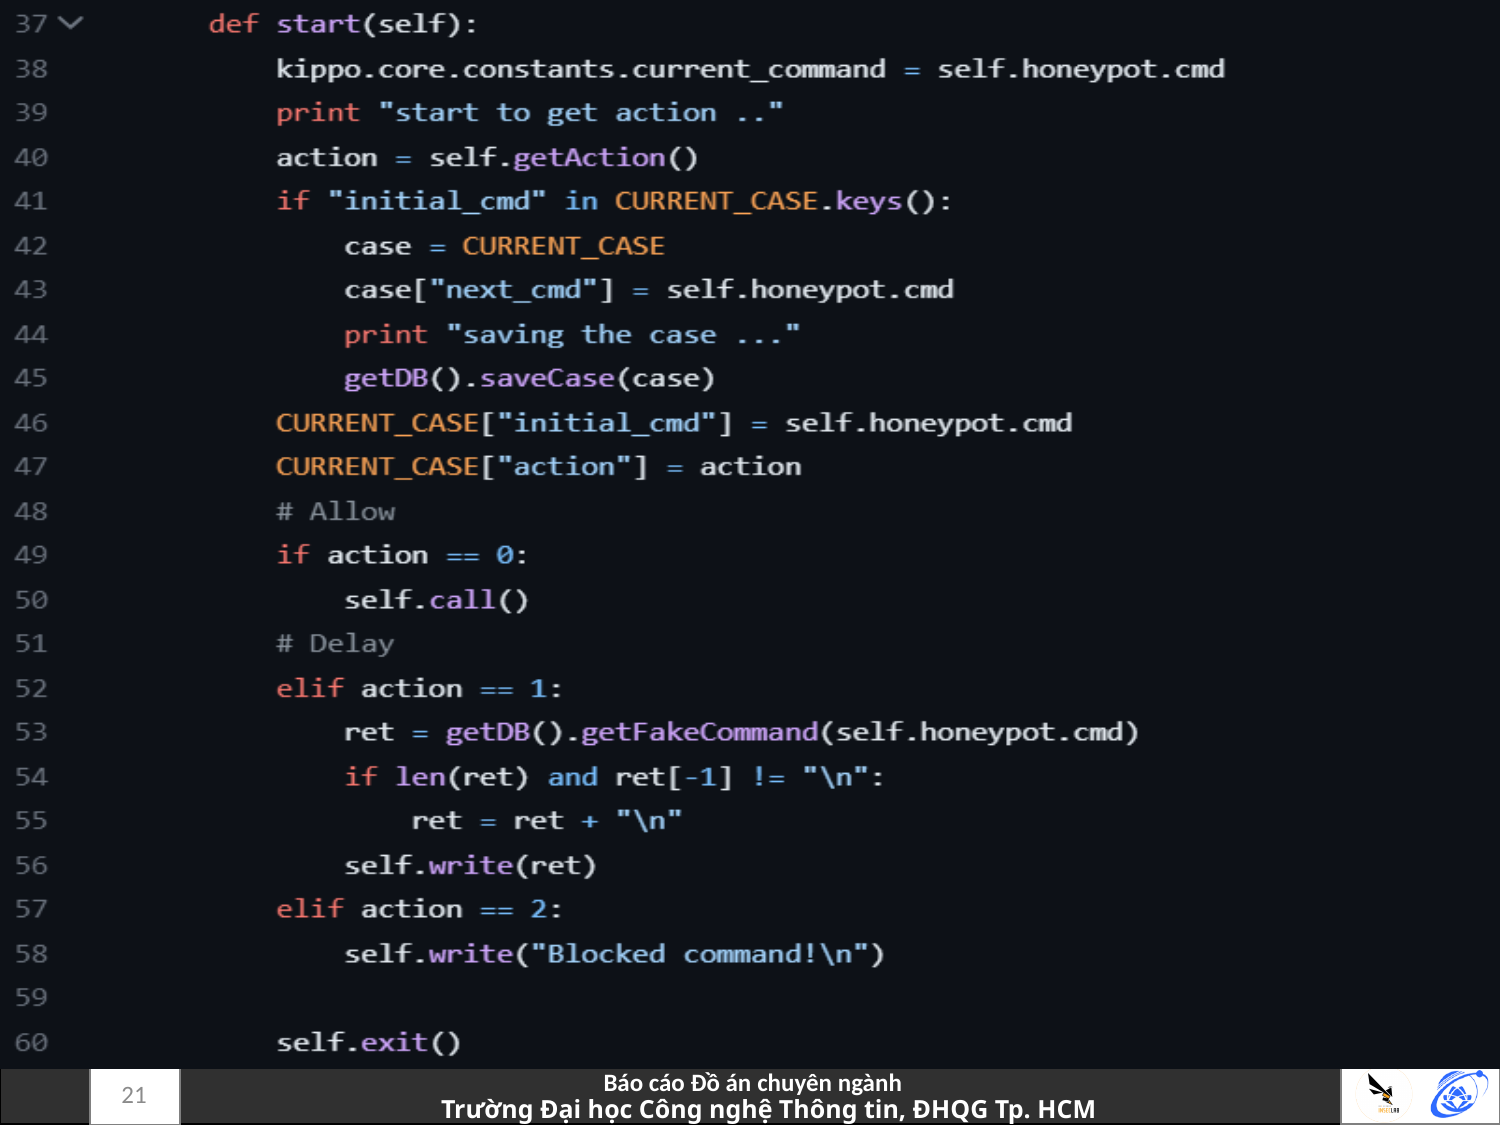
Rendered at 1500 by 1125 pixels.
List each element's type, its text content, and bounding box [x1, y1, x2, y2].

slide_number 21 [95, 1069, 162, 1124]
text_box Báo cáo Đồ án chuyên ngành [458, 1069, 1048, 1098]
picture [0, 0, 1500, 1125]
